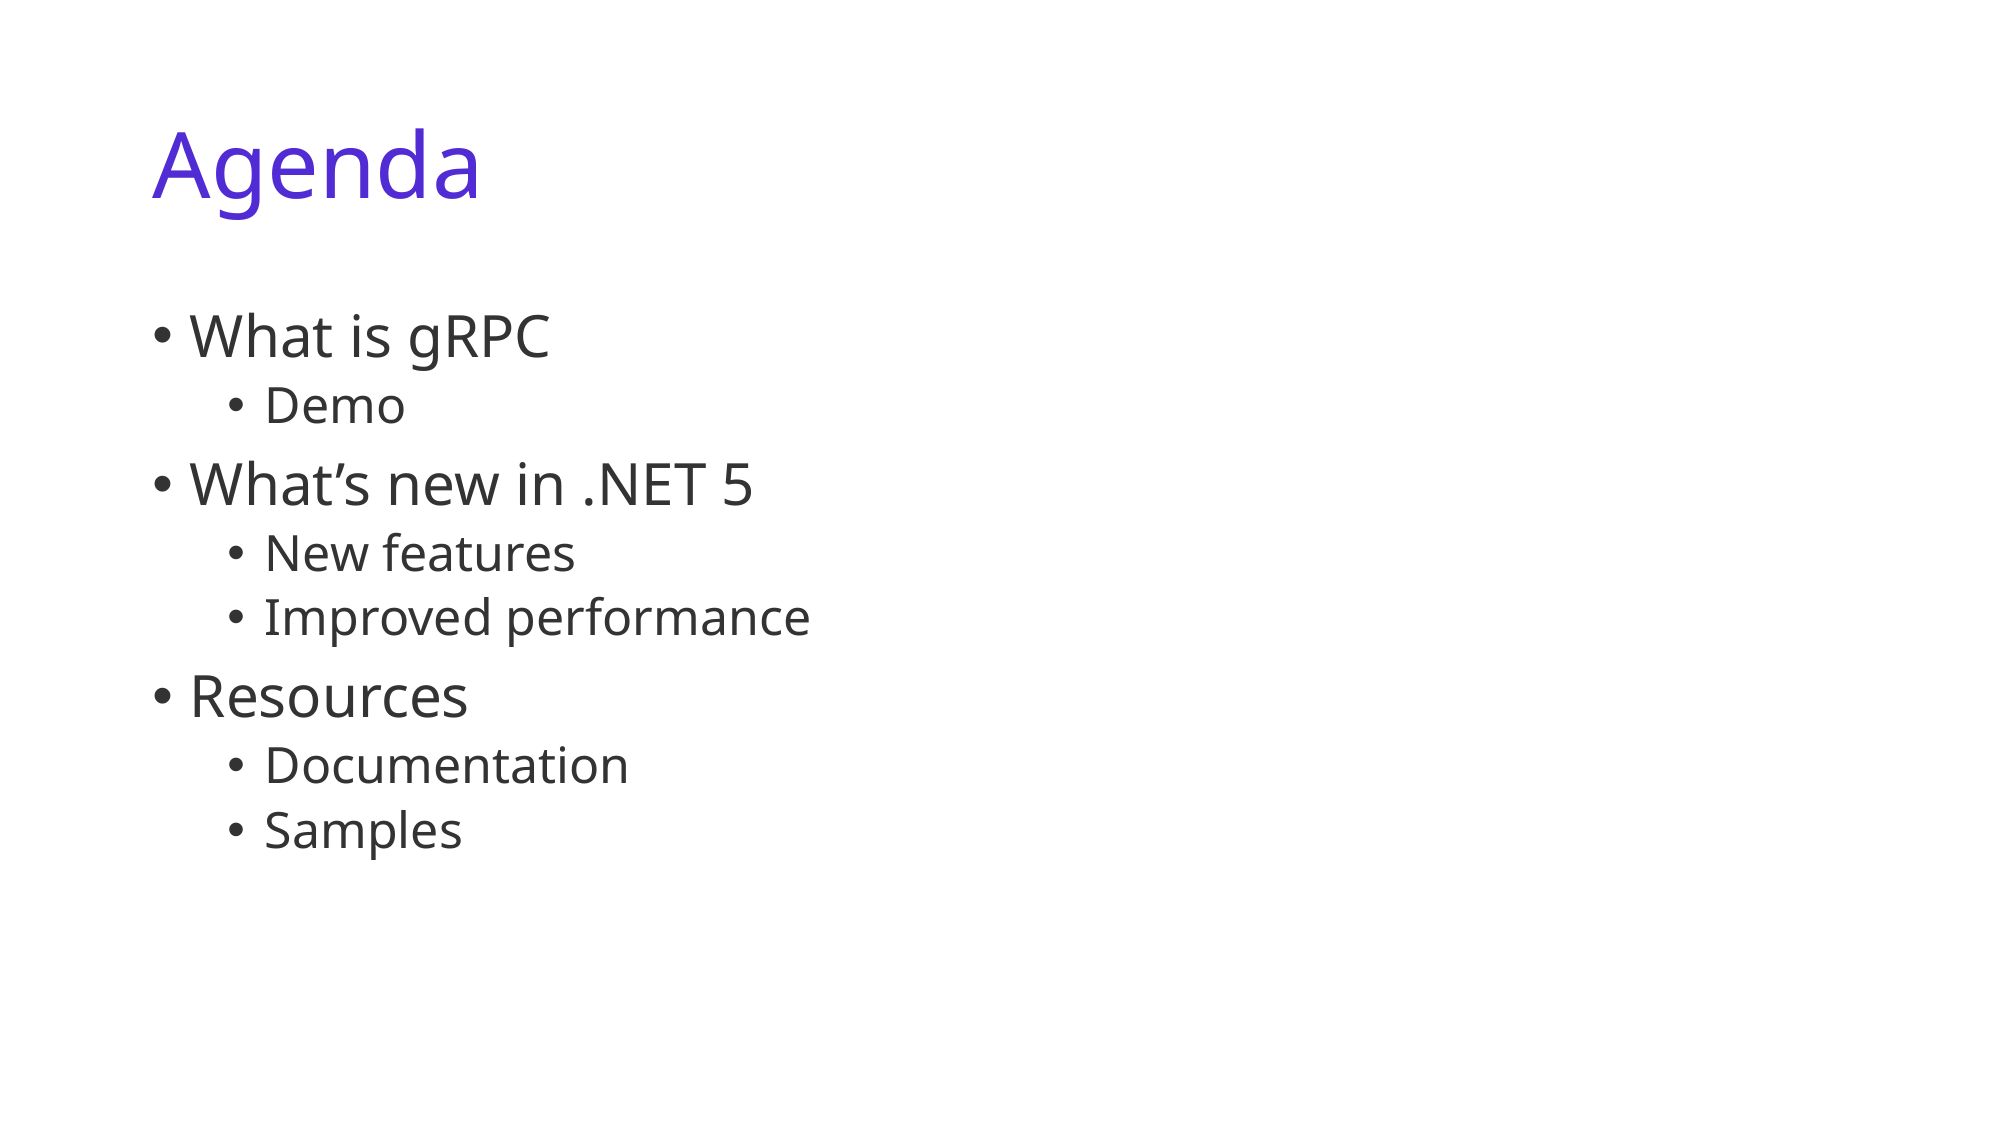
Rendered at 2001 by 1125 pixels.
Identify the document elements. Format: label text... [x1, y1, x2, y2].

title Agenda [137, 59, 1863, 278]
list What is gRPC Demo What’s new in .NET 5 New features Improved performance Resources Documentation Samples [137, 299, 1863, 1014]
